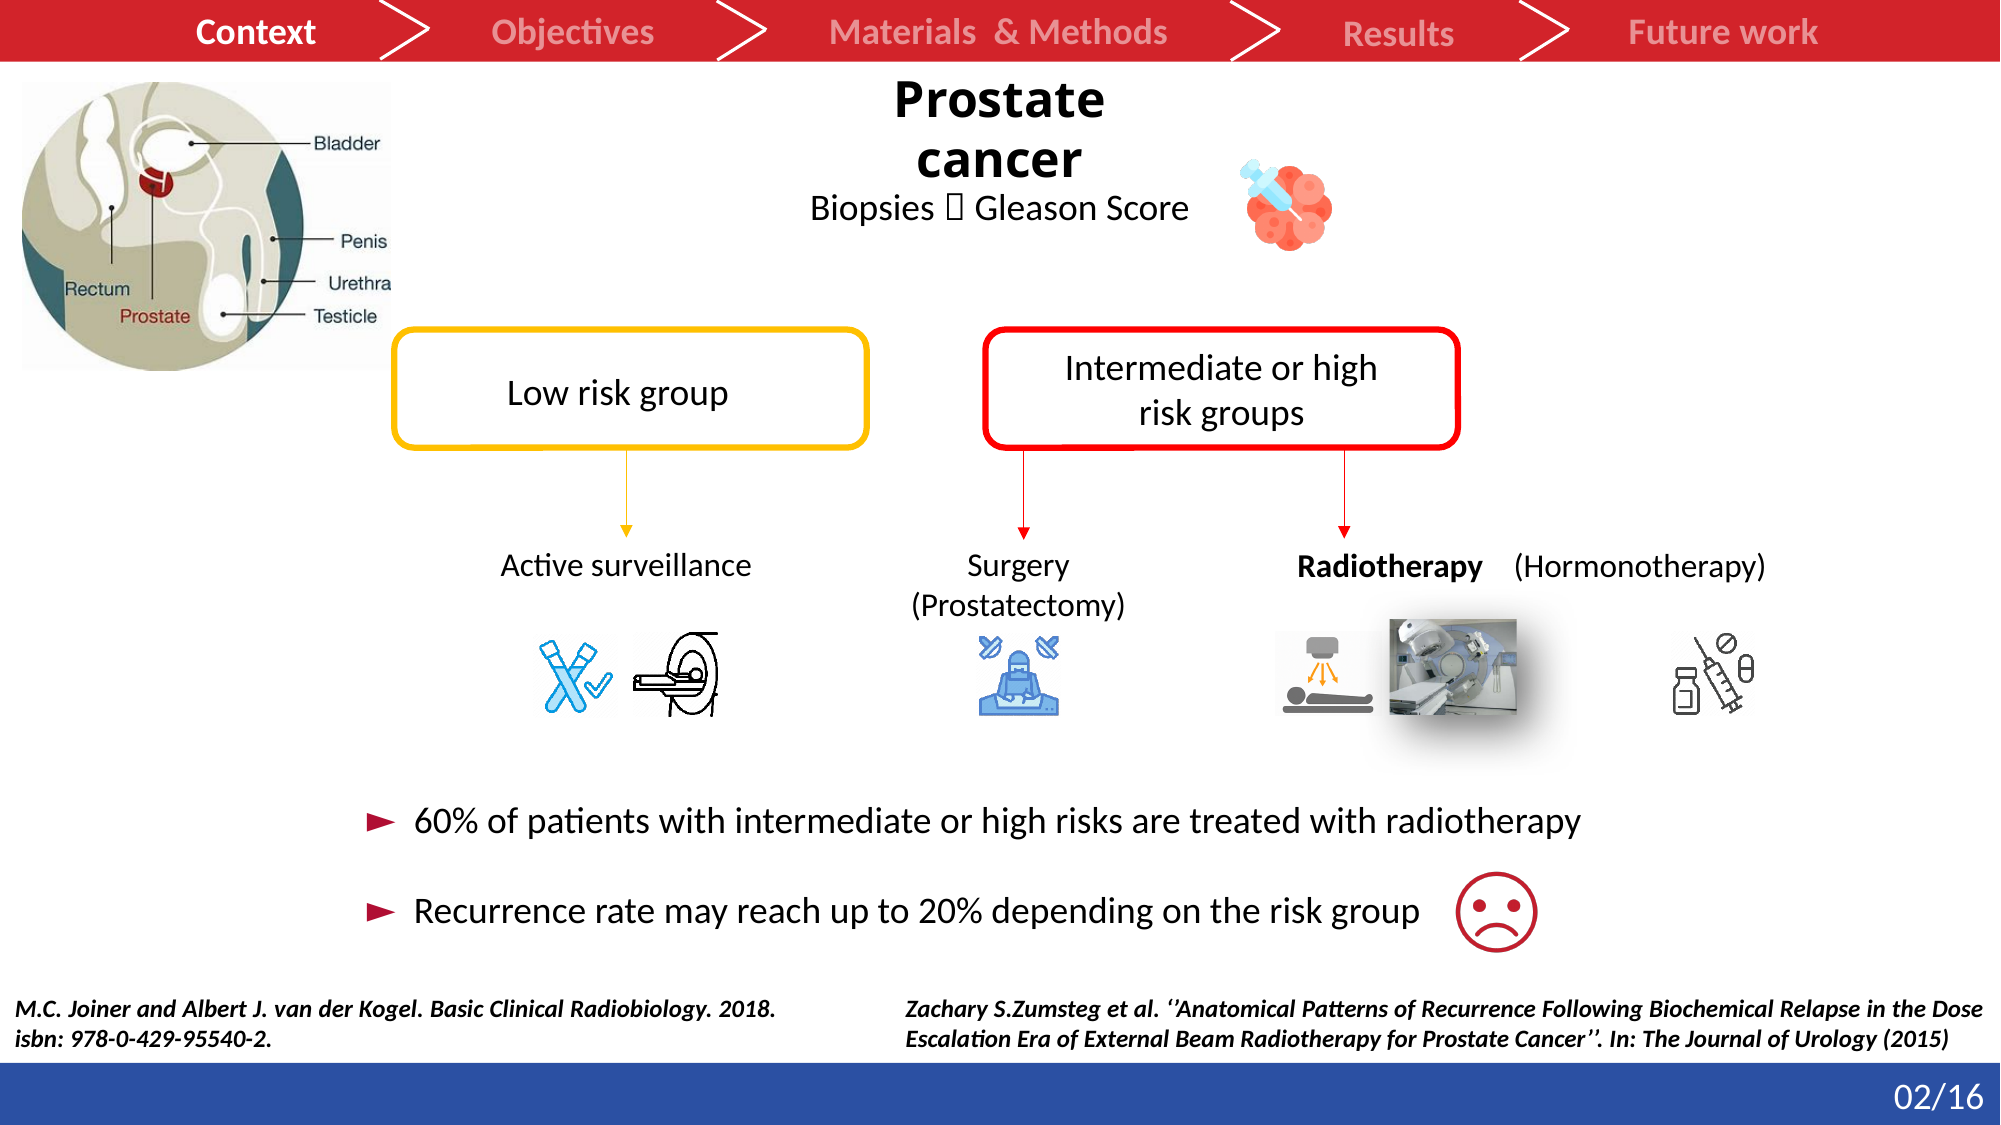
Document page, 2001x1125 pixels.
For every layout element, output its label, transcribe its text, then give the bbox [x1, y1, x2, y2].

text_box Low risk group [425, 360, 812, 421]
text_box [1519, 0, 1570, 61]
text_box Context [178, 0, 335, 60]
text_box [0, 0, 2000, 63]
picture [1670, 631, 1755, 716]
text_box Objectives [473, 0, 673, 60]
picture [1445, 861, 1548, 963]
text_box Results [1322, 1, 1476, 62]
text_box Active surveillance [433, 535, 820, 591]
picture [22, 82, 391, 371]
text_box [379, 0, 430, 60]
picture [976, 633, 1061, 718]
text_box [1230, 1, 1281, 61]
picture [1275, 631, 1382, 716]
text_box Prostate cancer [826, 63, 1174, 175]
text_box Future work [1613, 0, 1834, 60]
picture [633, 632, 718, 717]
text_box Materials & Methods [811, 0, 1186, 60]
text_box Biopsies  Gleason Score [763, 175, 1237, 236]
picture [533, 634, 618, 718]
text_box [393, 328, 868, 449]
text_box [716, 0, 767, 61]
text_box 02/16 [1878, 1064, 2000, 1125]
text_box 60% of patients with intermediate or high risks are treated with radiotherapy Recurrence rate may reach up to 20% depending on the risk group [352, 788, 1648, 938]
text_box Intermediate or high risk groups [1028, 335, 1415, 441]
text_box Surgery (Prostatectomy) [825, 535, 1212, 631]
text_box [984, 328, 1459, 449]
picture [1240, 159, 1332, 251]
text_box M.C. Joiner and Albert J. van der Kogel. Basic Clinical Radiobiology. 2018. isbn: 978-0-429-95540-2. [0, 985, 793, 1061]
picture [1389, 618, 1517, 715]
text_box Zachary S.Zumsteg et al. ‘’Anatomical Patterns of Recurrence Following Biochemical Relapse in the Dose Escalation Era of External Beam Radiotherapy for Prostate Cancer’’. In: The Journal of Urology (2015) [890, 985, 2000, 1061]
text_box [0, 1062, 2000, 1125]
